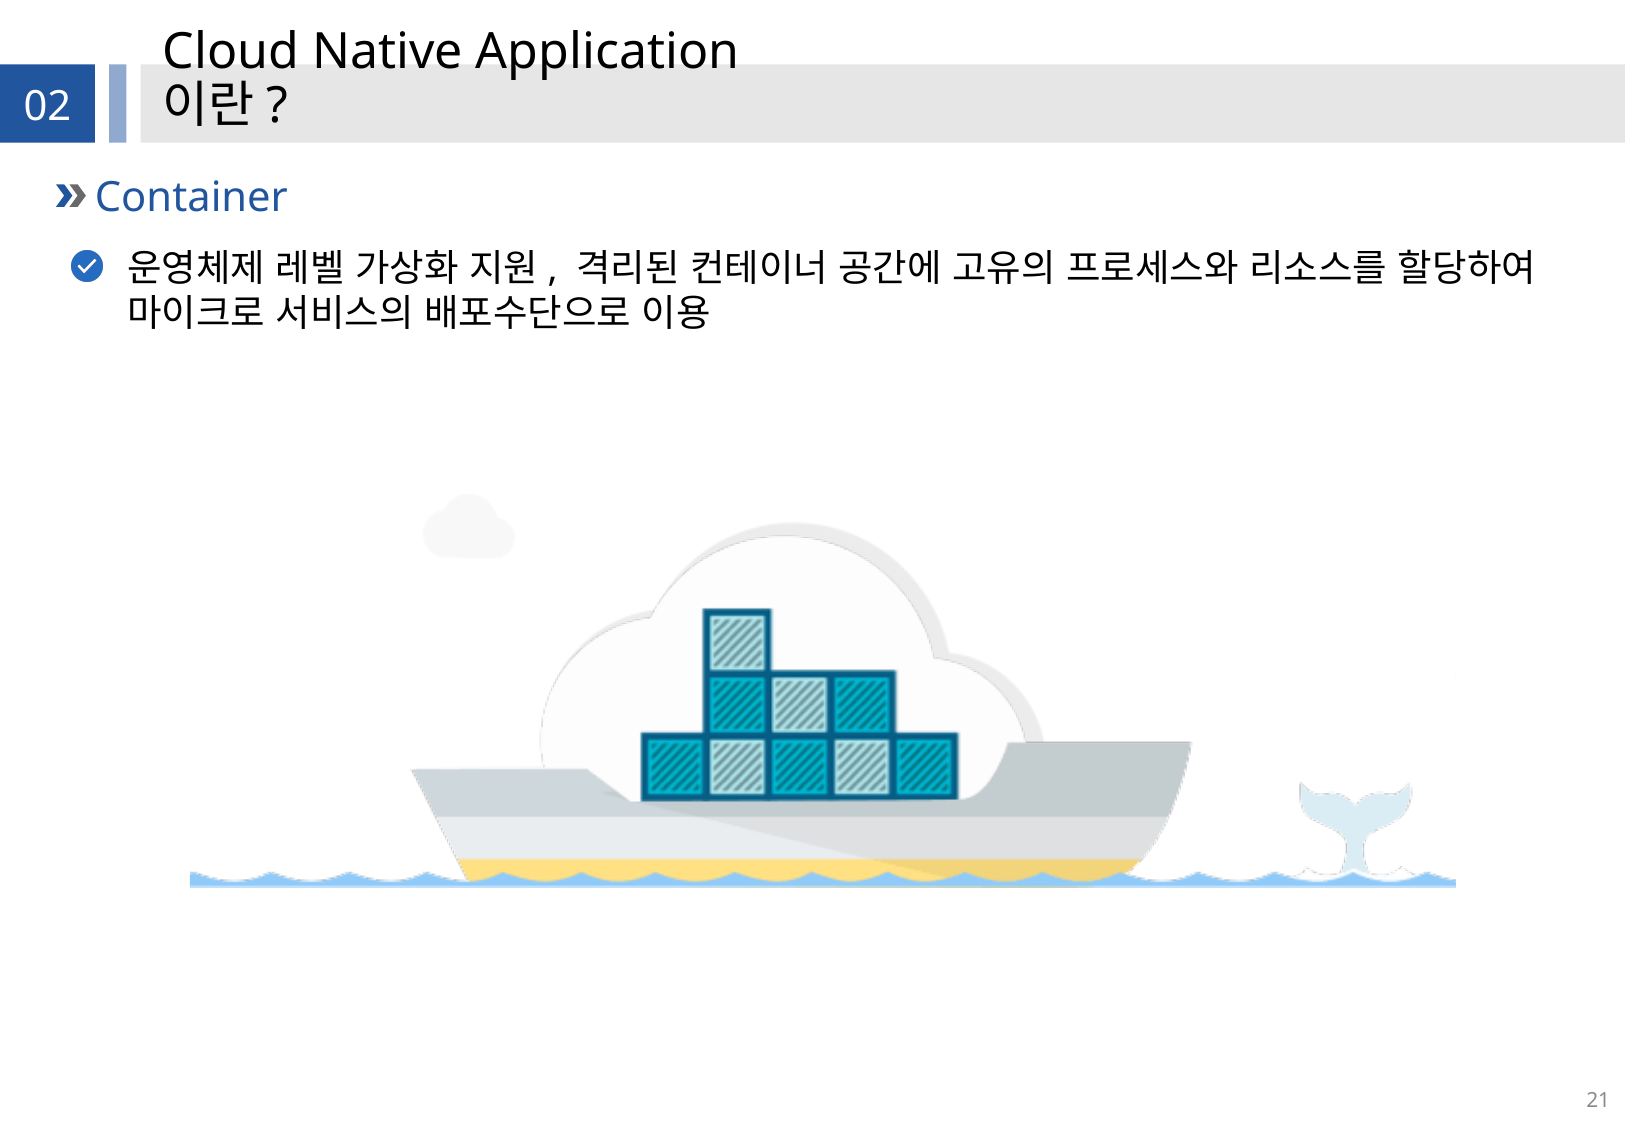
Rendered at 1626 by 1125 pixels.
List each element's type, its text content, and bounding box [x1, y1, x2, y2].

list 02 [12, 83, 83, 130]
picture [71, 250, 103, 282]
list Container [94, 175, 1568, 221]
title Cloud Native Application이란? [162, 78, 842, 134]
slide_number 21 [1455, 1070, 1625, 1125]
picture [189, 494, 1456, 888]
text_box 운영체제 레벨 가상화 지원, 격리된 컨테이너 공간에 고유의 프로세스와 리소스를 할당하여 마이크로 서비스의 배포수단으로 이용 [56, 236, 1568, 341]
